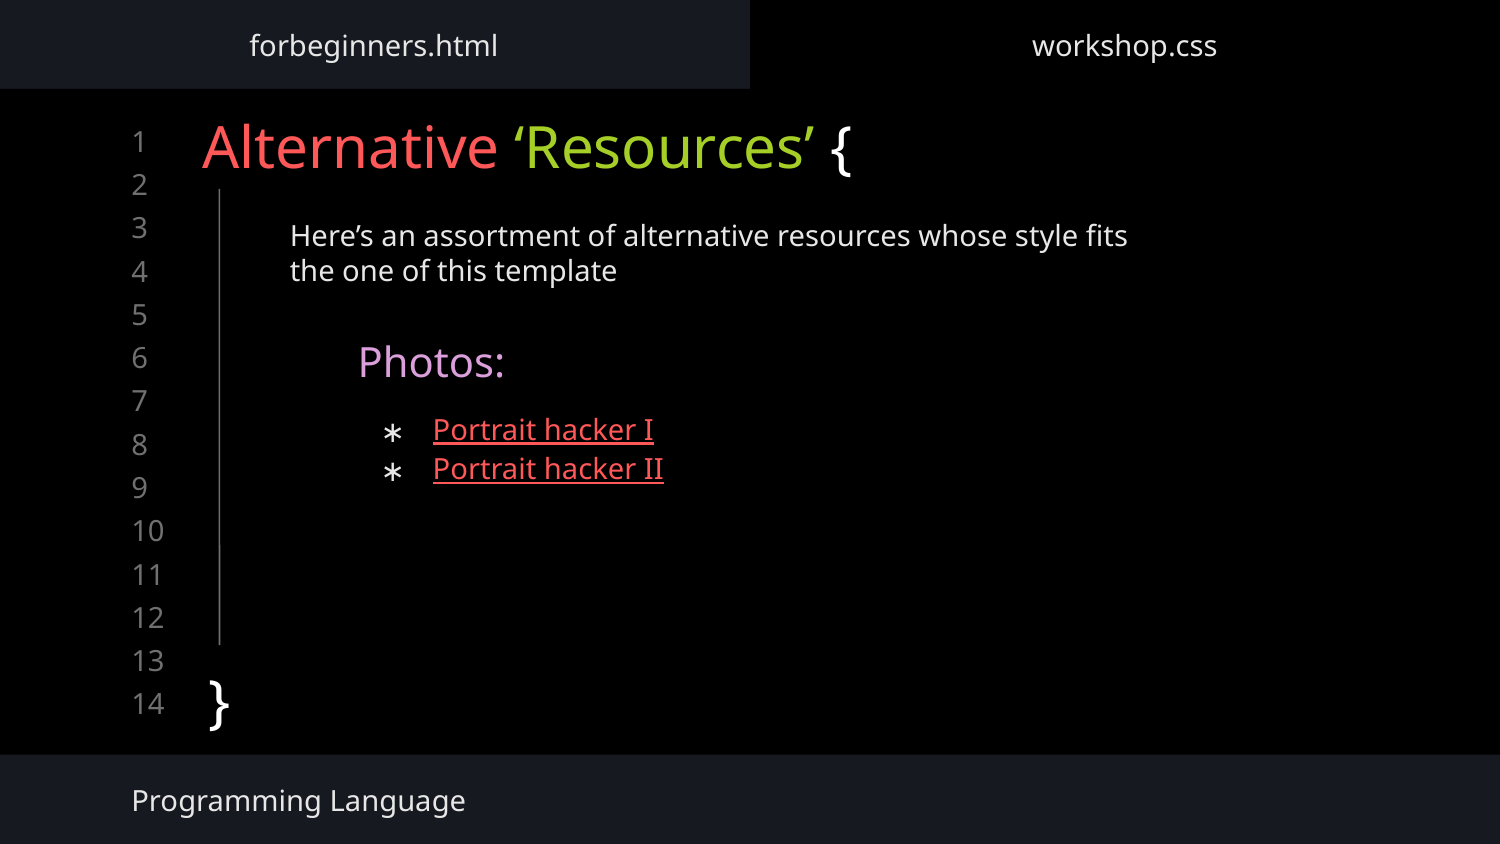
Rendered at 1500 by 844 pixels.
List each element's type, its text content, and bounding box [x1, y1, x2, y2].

subtitle Here’s an assortment of alternative resources whose style fits the one of this template [275, 214, 1170, 291]
subtitle forbeginners.html [0, 15, 749, 74]
subtitle Programming Language [116, 770, 915, 829]
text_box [177, 188, 262, 749]
title Alternative ‘Resources’ { [187, 95, 1384, 185]
list Photos: Portrait hacker I Portrait hacker II [342, 320, 1182, 667]
subtitle workshop.css [750, 15, 1500, 74]
